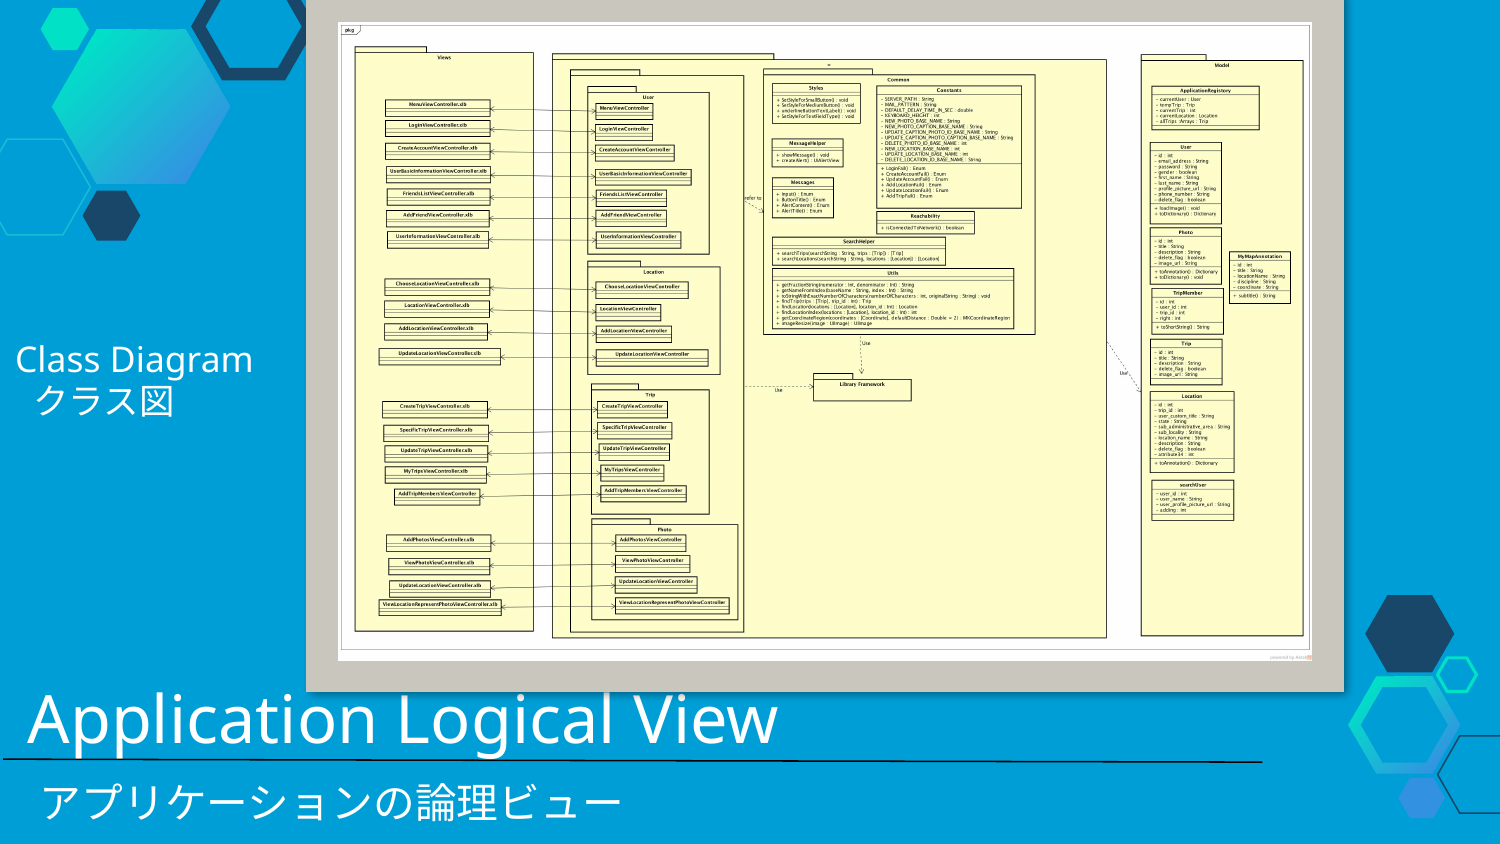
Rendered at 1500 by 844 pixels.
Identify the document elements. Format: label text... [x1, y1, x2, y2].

text_box Application Logical View [12, 681, 1125, 757]
picture [337, 21, 1313, 661]
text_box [2, 758, 1263, 763]
text_box Class Diagram クラス図 [0, 321, 332, 460]
text_box アプリケーションの論理ビュー [24, 771, 1166, 830]
